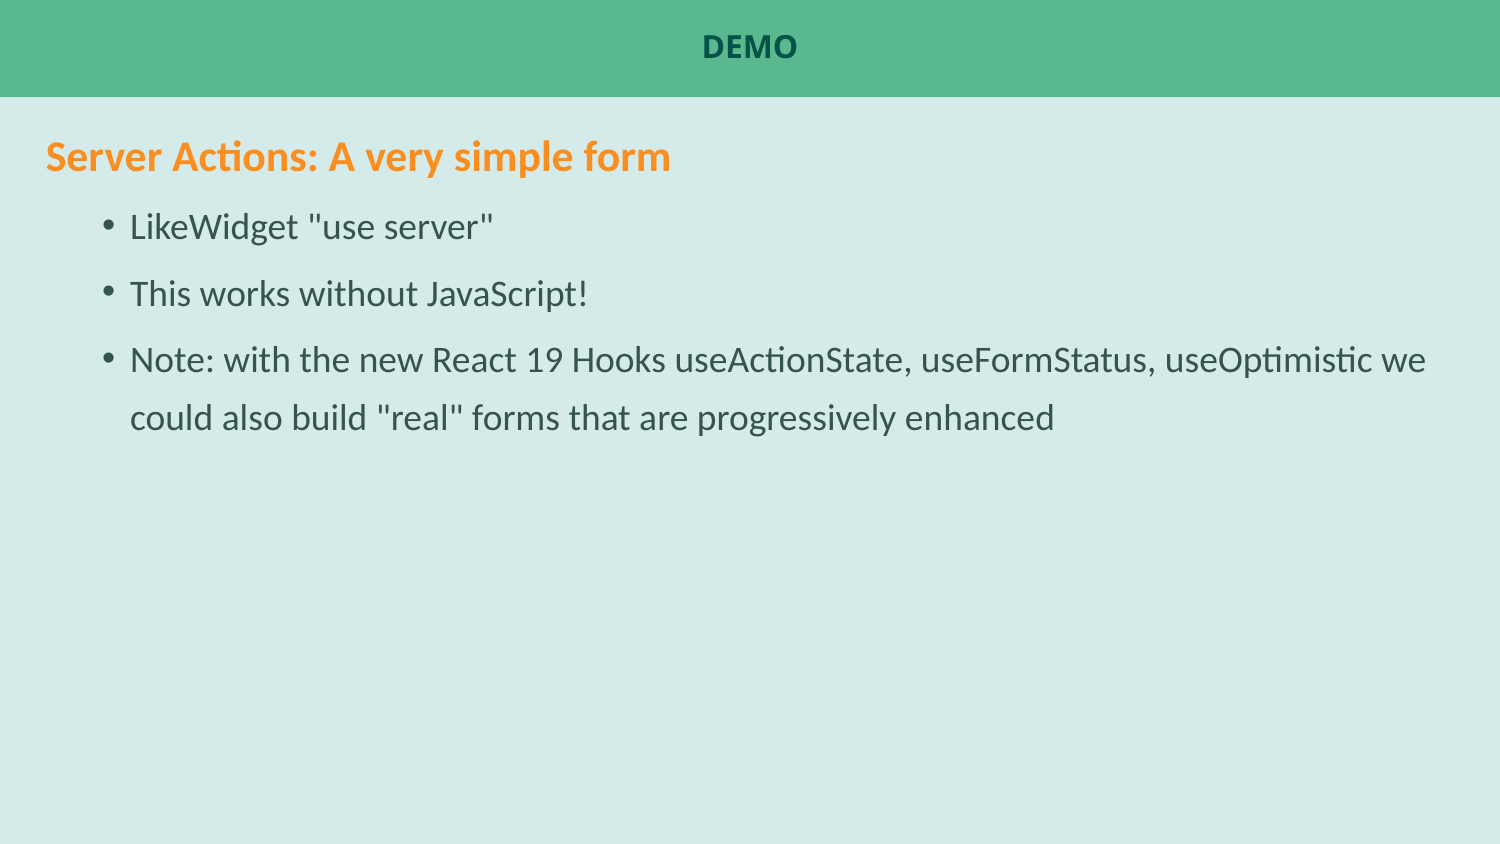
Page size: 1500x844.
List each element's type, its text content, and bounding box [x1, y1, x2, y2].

title Demo [0, 0, 1500, 98]
list Server Actions: A very simple form LikeWidget "use server" This works without JavaScript! Note: with the new React 19 Hooks useActionState, useFormStatus, useOptimistic we could also build "real" forms that are progressively enhanced [30, 126, 1470, 782]
